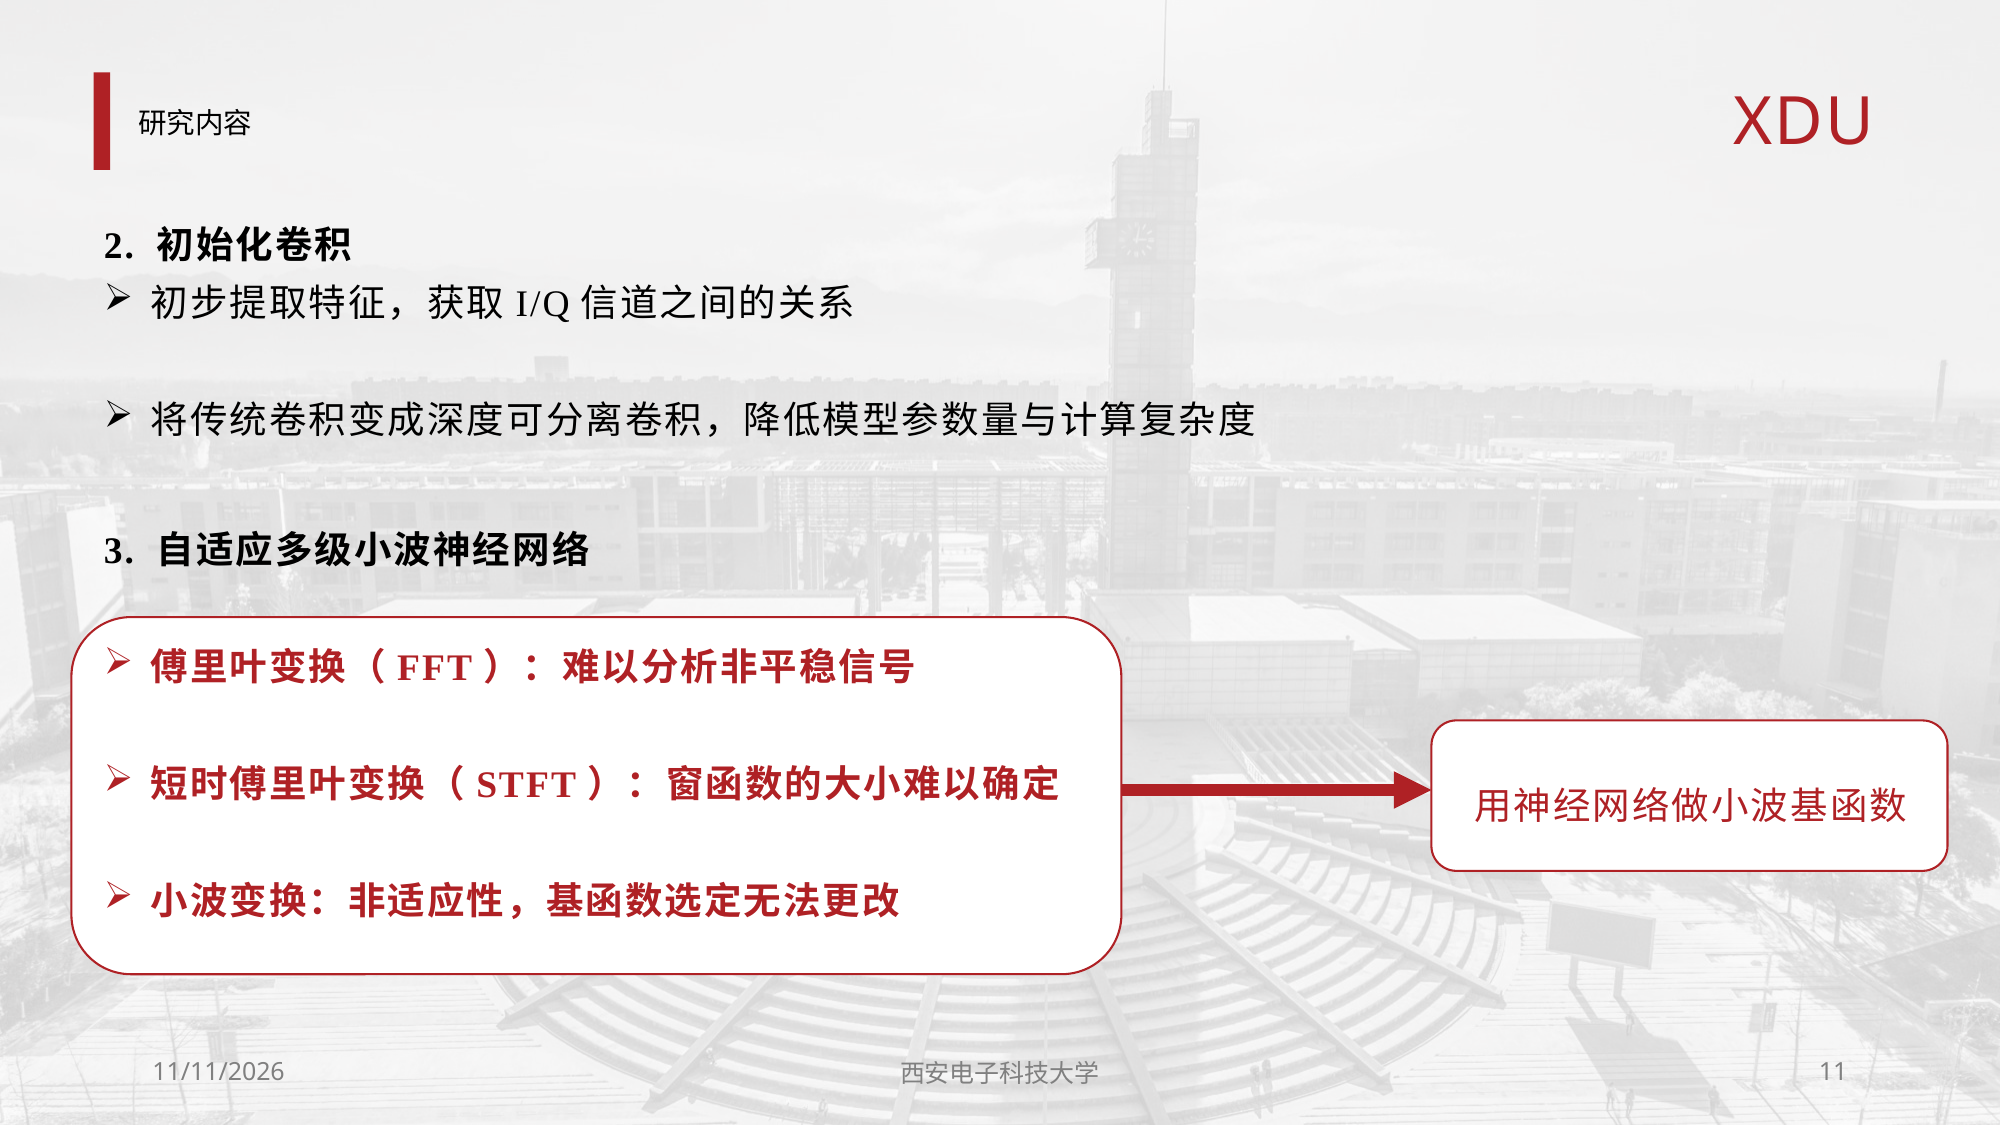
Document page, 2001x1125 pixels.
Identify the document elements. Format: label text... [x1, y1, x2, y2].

text_box 用神经网络做小波基函数 [1459, 761, 1957, 835]
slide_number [137, 1042, 588, 1103]
text_box [1469, 835, 1949, 872]
text_box 3. 自适应多级小波神经网络 傅里叶变换（FFT）：难以分析非平稳信号 短时傅里叶变换（STFT）：窗函数的大小难以确定 小波变换：非适应性，基函数选定无法更改 [88, 505, 1469, 930]
slide_number 11 [1412, 1042, 1863, 1103]
text_box 2. 初始化卷积 初步提取特征，获取I/Q信道之间的关系 将传统卷积变成深度可分离卷积，降低模型参数量与计算复杂度 [88, 199, 1469, 449]
footer 西安电子科技大学 [662, 1042, 1338, 1103]
title 研究内容 [123, 86, 1849, 147]
text_box [70, 633, 1121, 976]
text_box [1469, 719, 1949, 761]
